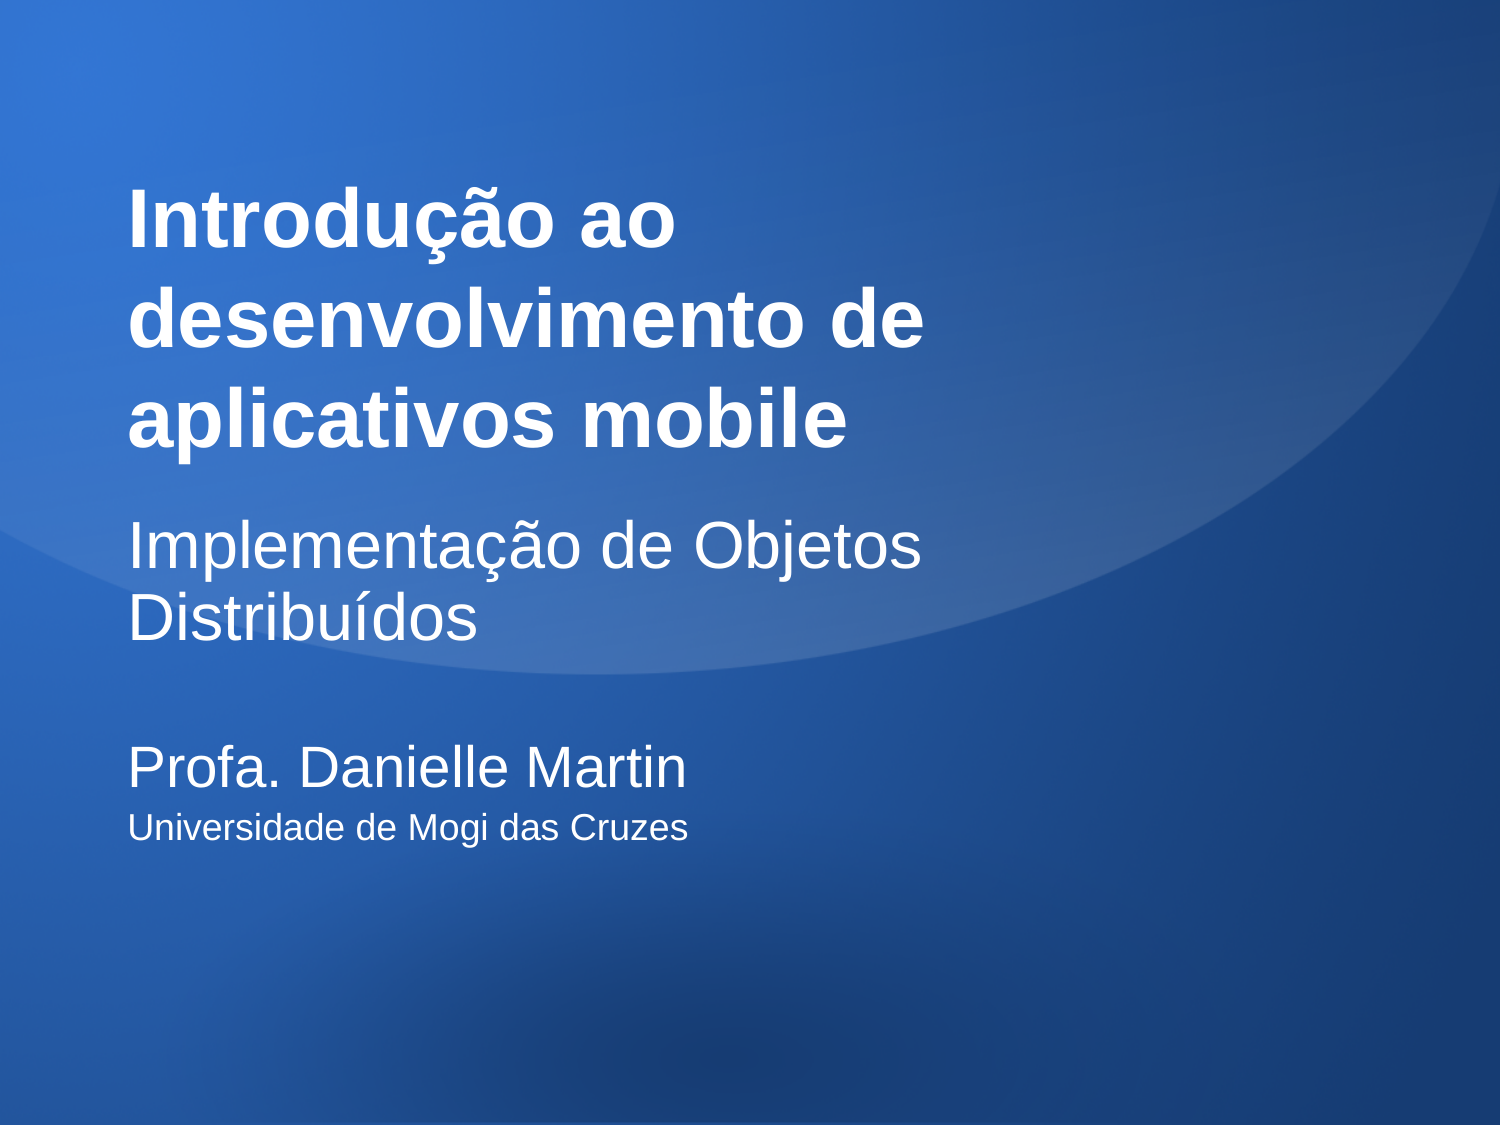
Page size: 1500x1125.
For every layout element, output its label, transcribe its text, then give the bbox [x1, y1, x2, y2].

title Introdução ao desenvolvimento de aplicativos mobile [111, 243, 1388, 485]
subtitle Implementação de Objetos Distribuídos Profa. Danielle Martin Universidade de Mogi das Cruzes [111, 503, 1163, 941]
picture [0, 0, 1500, 1125]
